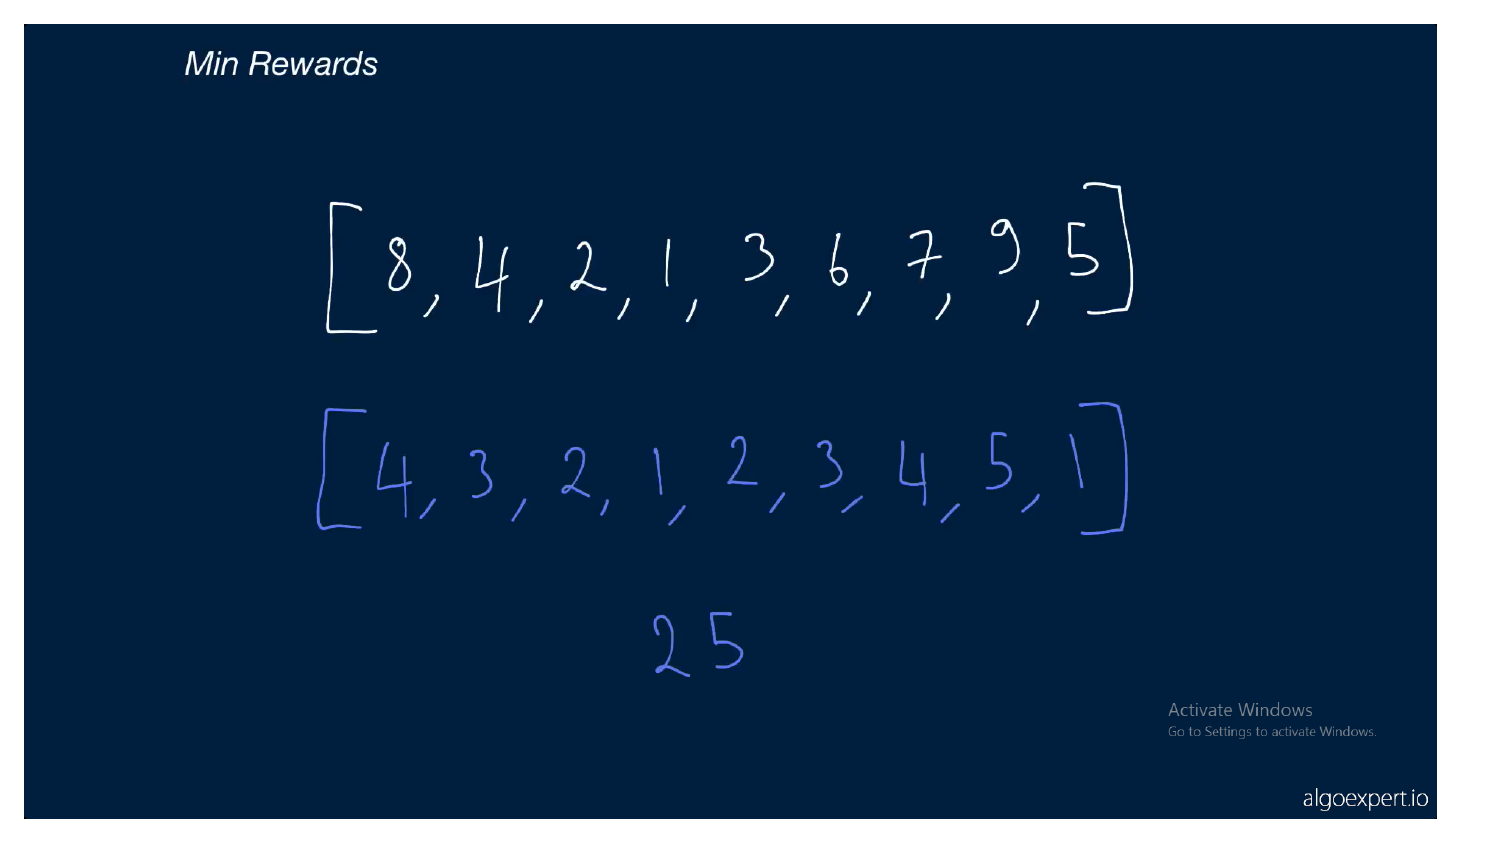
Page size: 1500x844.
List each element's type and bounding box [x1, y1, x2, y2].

picture [24, 24, 1437, 819]
